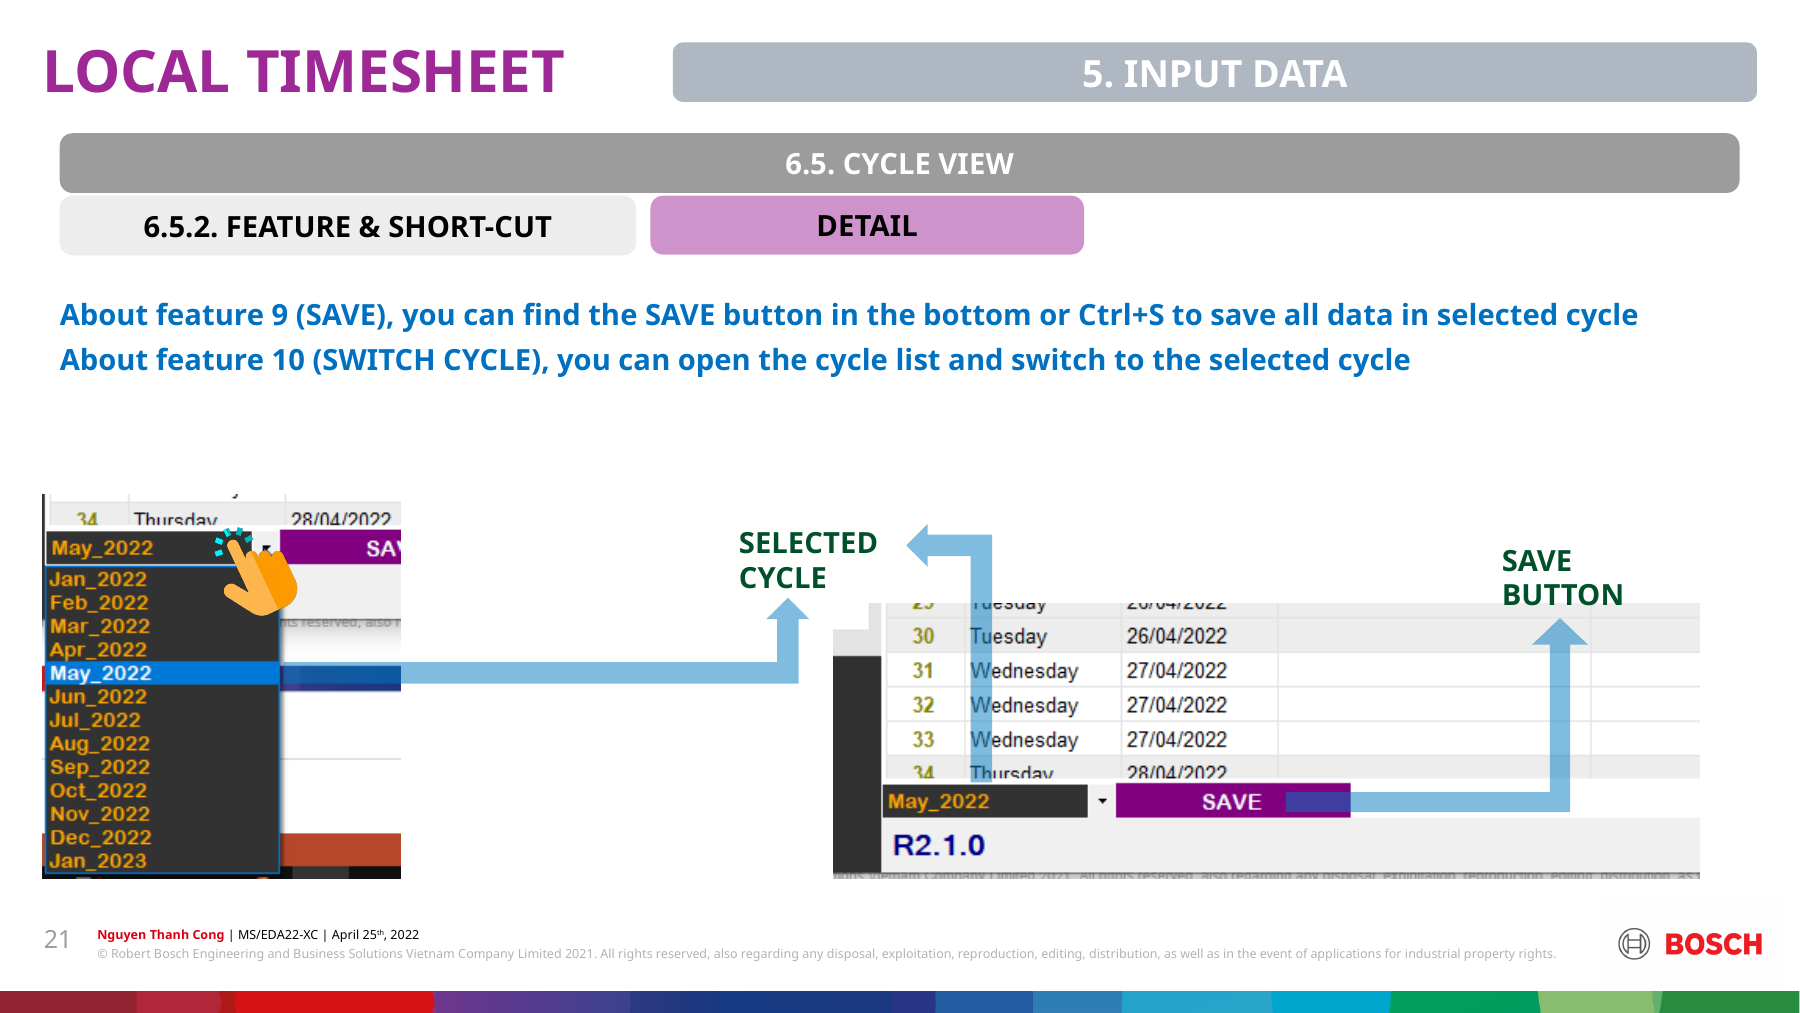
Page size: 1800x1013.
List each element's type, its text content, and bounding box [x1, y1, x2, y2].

text_box 6.5.2. FEATURE & SHORT-CUT [59, 195, 637, 256]
text_box [906, 523, 993, 603]
picture [0, 905, 1272, 1013]
picture [1390, 896, 1800, 1013]
text_box 6.5. CYCLE VIEW [59, 133, 1740, 193]
text_box About feature 9 (SAVE), you can find the SAVE button in the bottom or Ctrl+S to save all data in selected cycle About feature 10 (SWITCH CYCLE), you can open the cycle list and switch to the selected cycle [59, 296, 1740, 375]
list LOCAL TIMESHEET [42, 42, 1757, 107]
picture [833, 603, 1700, 879]
text_box SELECTED CYCLE [738, 523, 950, 601]
text_box 5. INPUT DATA [672, 42, 1757, 102]
text_box SAVE BUTTON [1501, 541, 1674, 603]
text_box [401, 597, 810, 684]
text_box DETAIL [650, 195, 1085, 255]
picture [42, 494, 401, 879]
slide_number 21 [43, 923, 92, 991]
